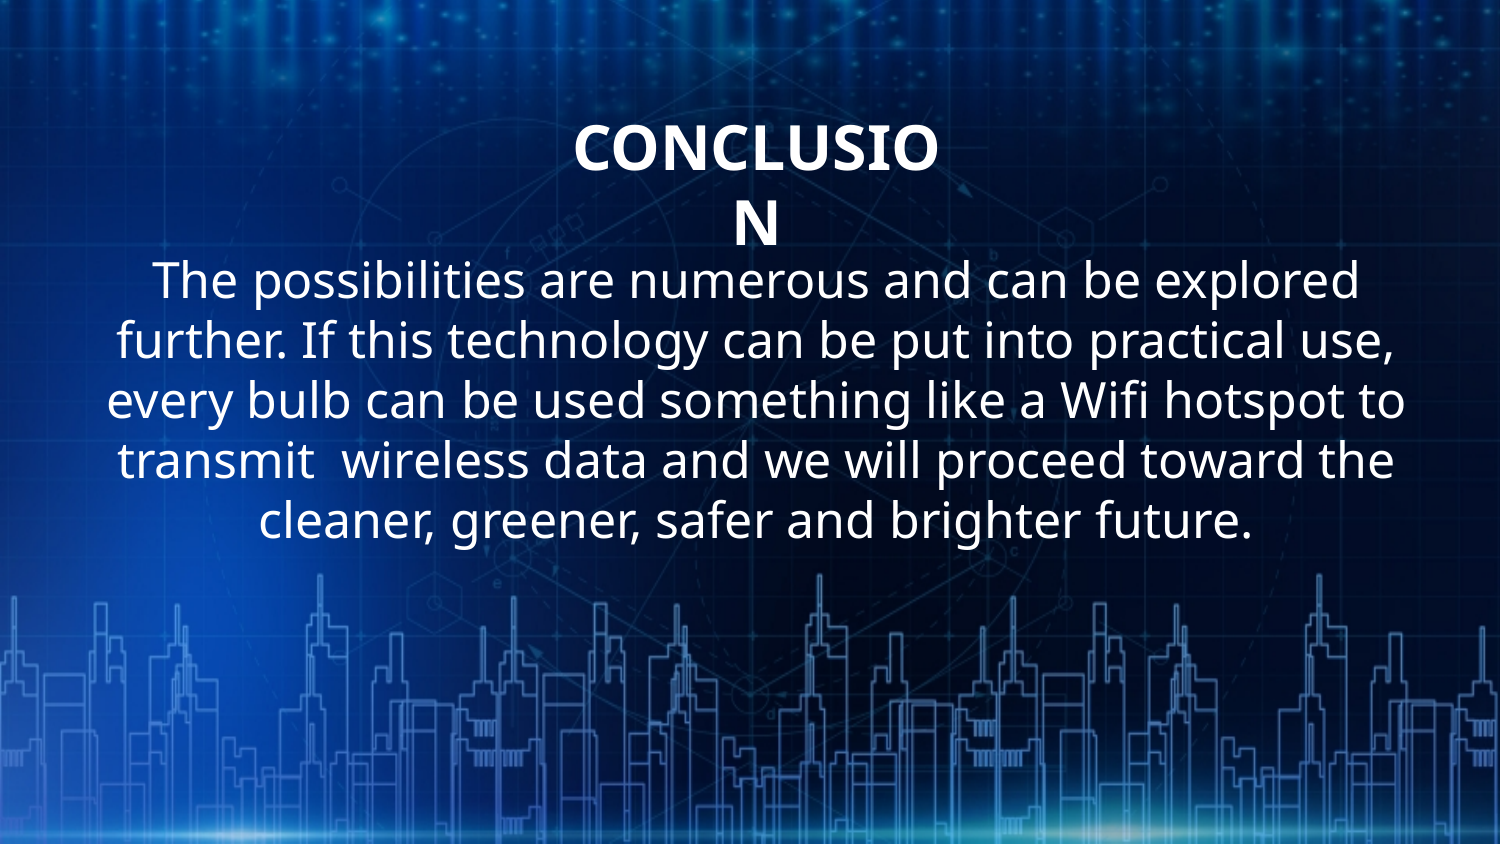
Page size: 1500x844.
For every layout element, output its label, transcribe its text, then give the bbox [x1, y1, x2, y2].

text_box CONCLUSION [536, 92, 978, 273]
text_box The possibilities are numerous and can be explored further. If this technology can be put into practical use, every bulb can be used something like a Wifi hotspot to transmit wireless data and we will proceed toward the cleaner, greener, safer and brighter future. [63, 233, 1451, 564]
picture [0, 0, 1500, 844]
